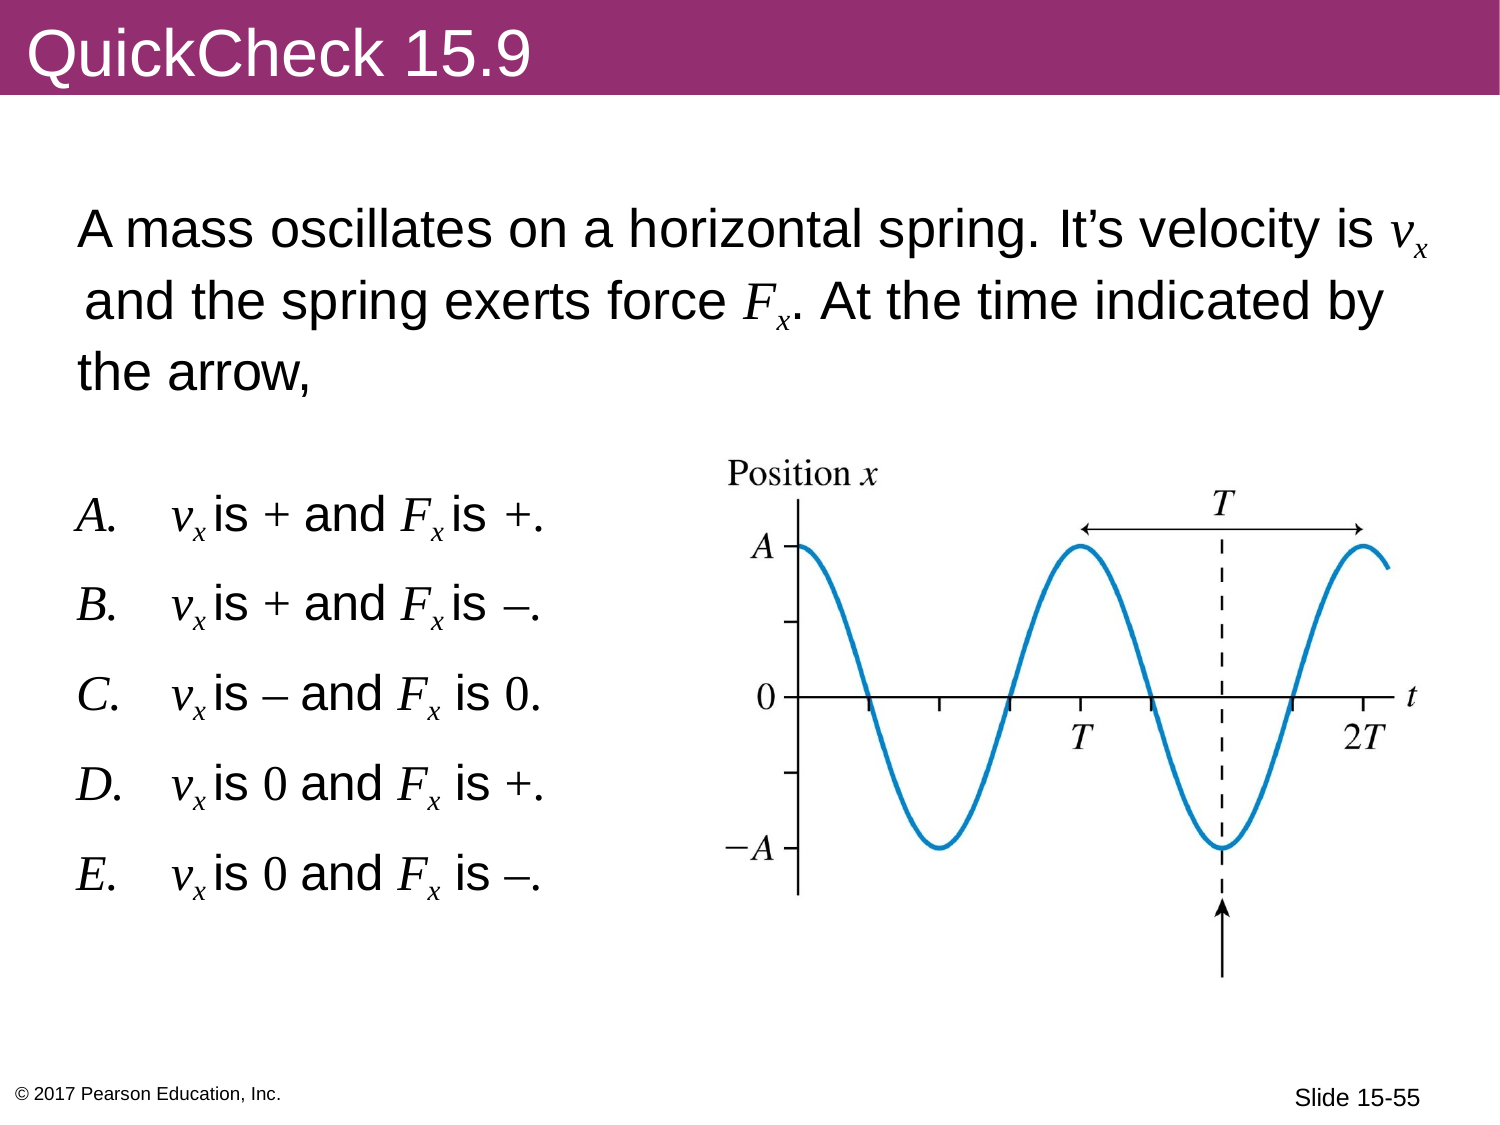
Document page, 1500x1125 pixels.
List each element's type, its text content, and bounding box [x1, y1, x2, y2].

title QuickCheck 15.9 [23, 7, 536, 198]
text_box [722, 457, 1422, 982]
slide_number Slide 15-55 [1292, 1082, 1440, 1125]
list A mass oscillates on a horizontal spring. It’s velocity is vx and the spring exerts force Fx. At the time indicated by the arrow, vx is + and Fx is +. vx is + and Fx is –. vx is – and Fx is 0. vx is 0 and Fx is +. vx is 0 and Fx is –. [61, 191, 1439, 907]
footer © 2017 Pearson Education, Inc. [12, 1081, 283, 1125]
